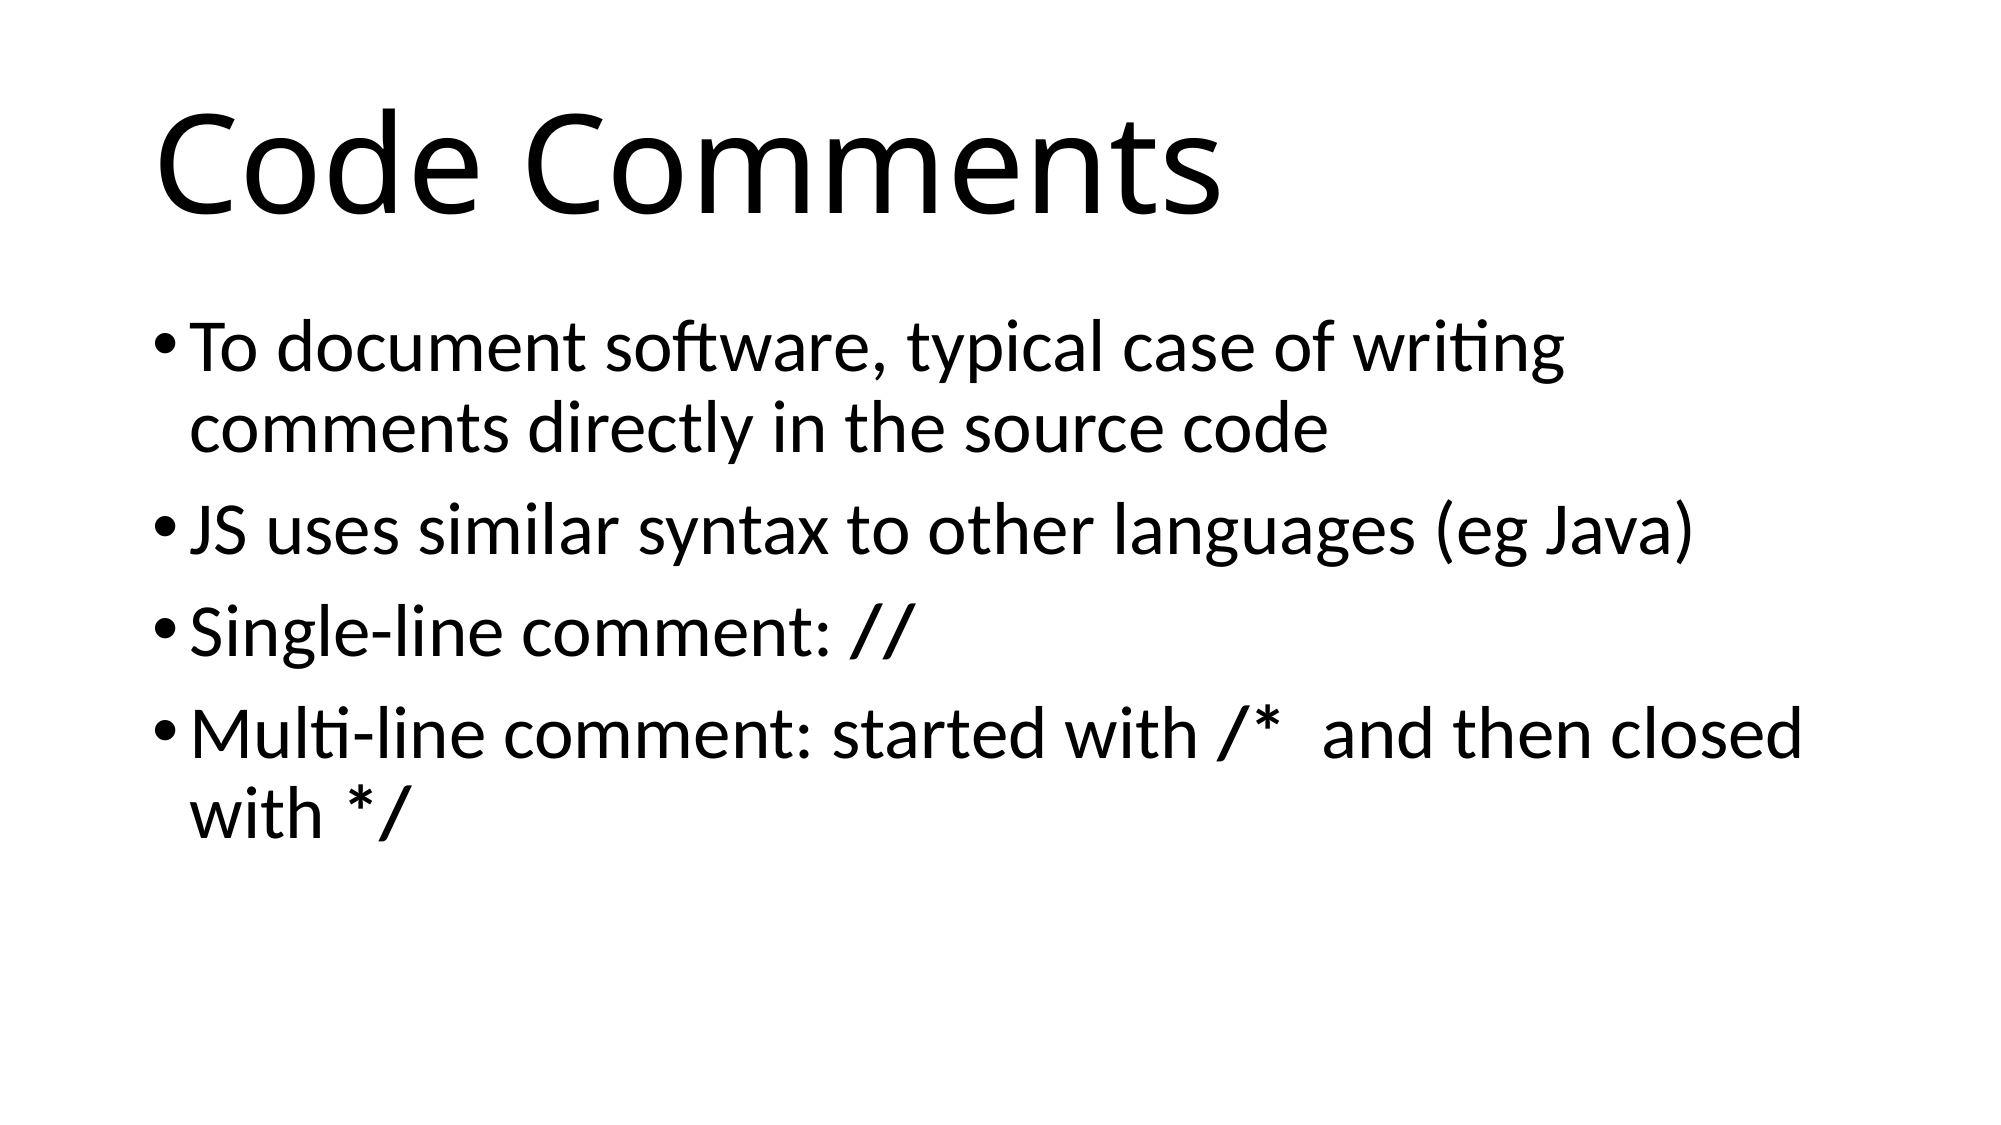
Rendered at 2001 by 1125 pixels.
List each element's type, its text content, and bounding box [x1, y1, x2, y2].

list To document software, typical case of writing comments directly in the source code JS uses similar syntax to other languages (eg Java) Single-line comment: // Multi-line comment: started with /* and then closed with */ [137, 299, 1863, 1014]
title Code Comments [137, 59, 1863, 278]
